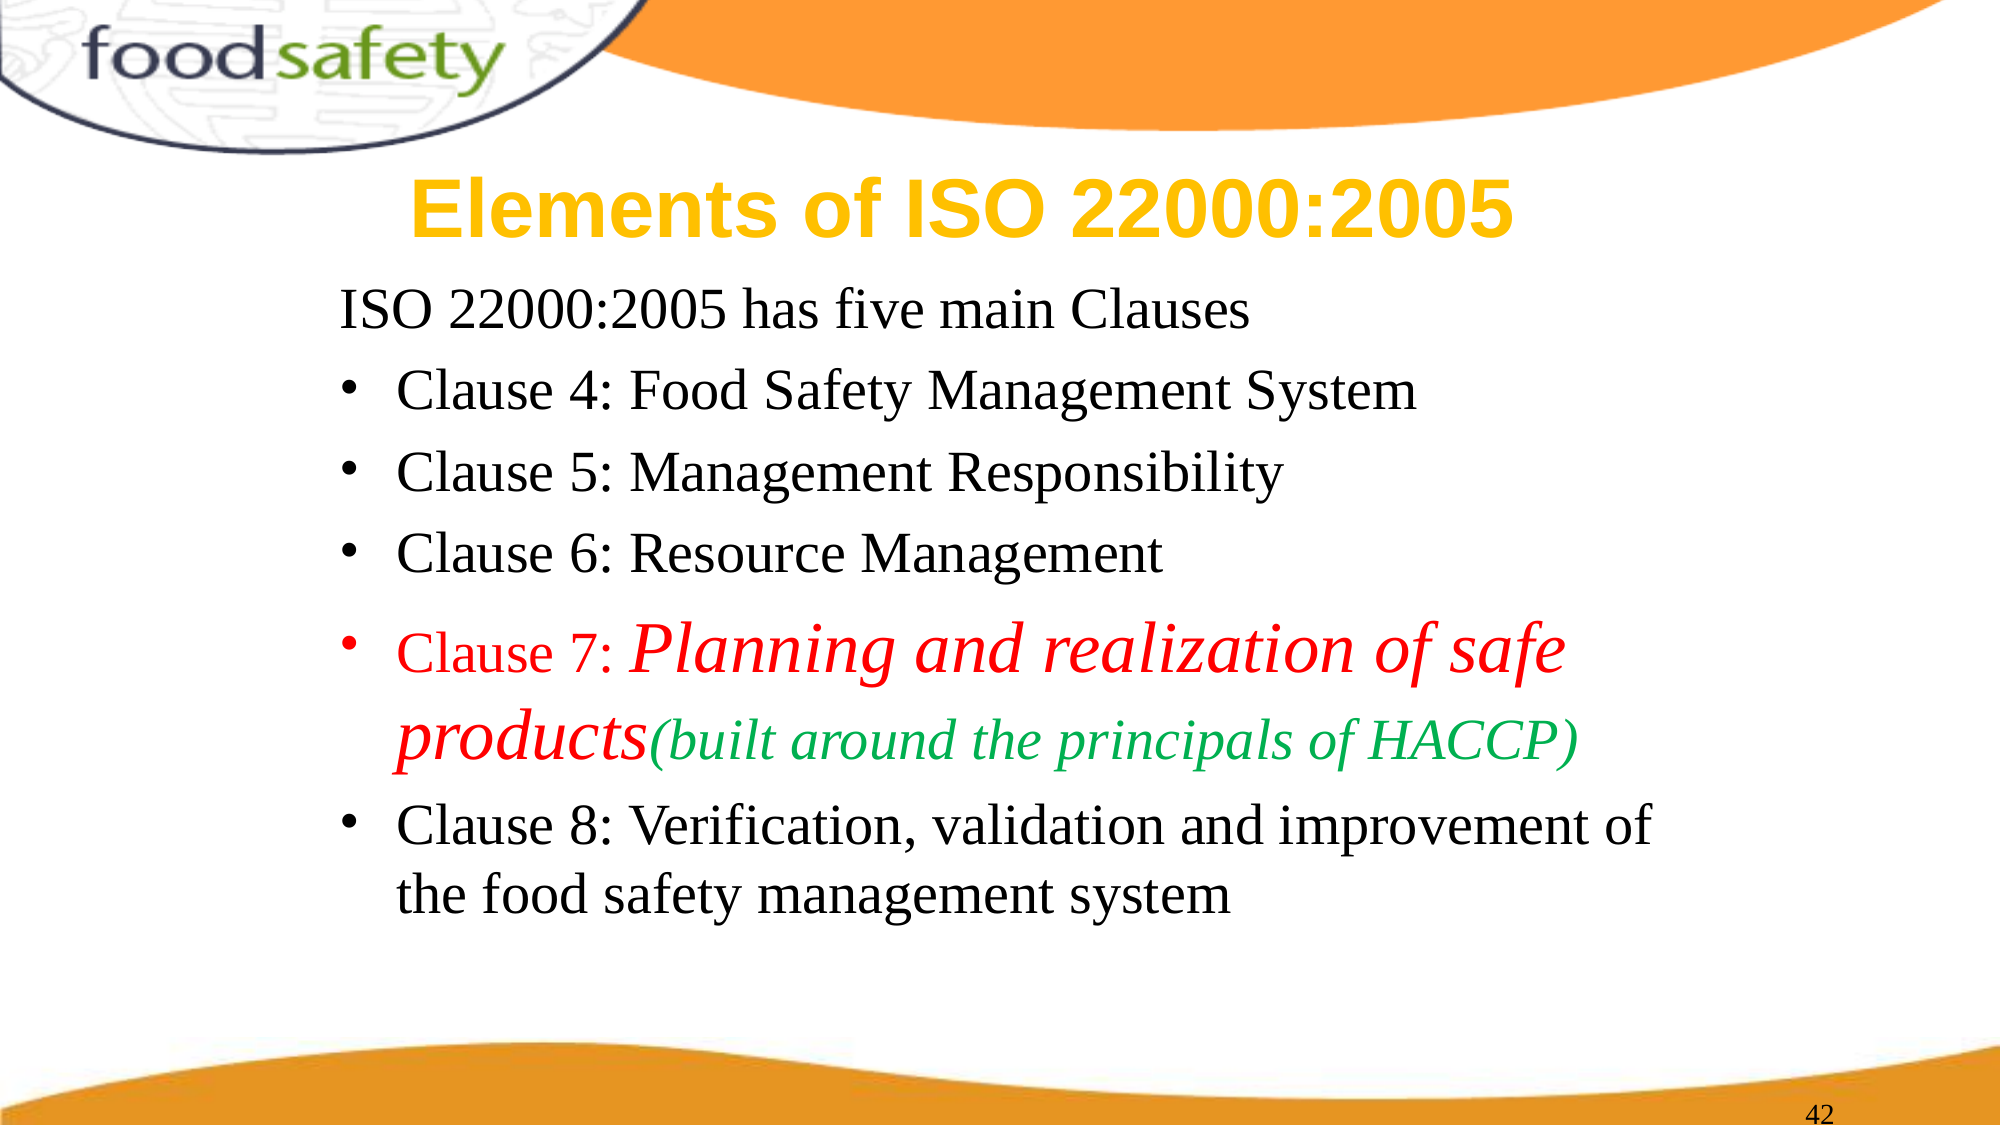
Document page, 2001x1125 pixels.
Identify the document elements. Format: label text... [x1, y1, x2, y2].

picture [0, 1037, 2000, 1125]
title Elements of ISO 22000:2005 [287, 145, 1638, 263]
picture [0, 0, 2000, 164]
slide_number ‹#› [1433, 1087, 1850, 1125]
list ISO 22000:2005 has five main Clauses Clause 4: Food Safety Management System Clause 5: Management Responsibility Clause 6: Resource Management Clause 7: Planning and realization of safe products(built around the principals of HACCP) Clause 8: Verification, validation and improvement of the food safety management system [324, 262, 1688, 1005]
